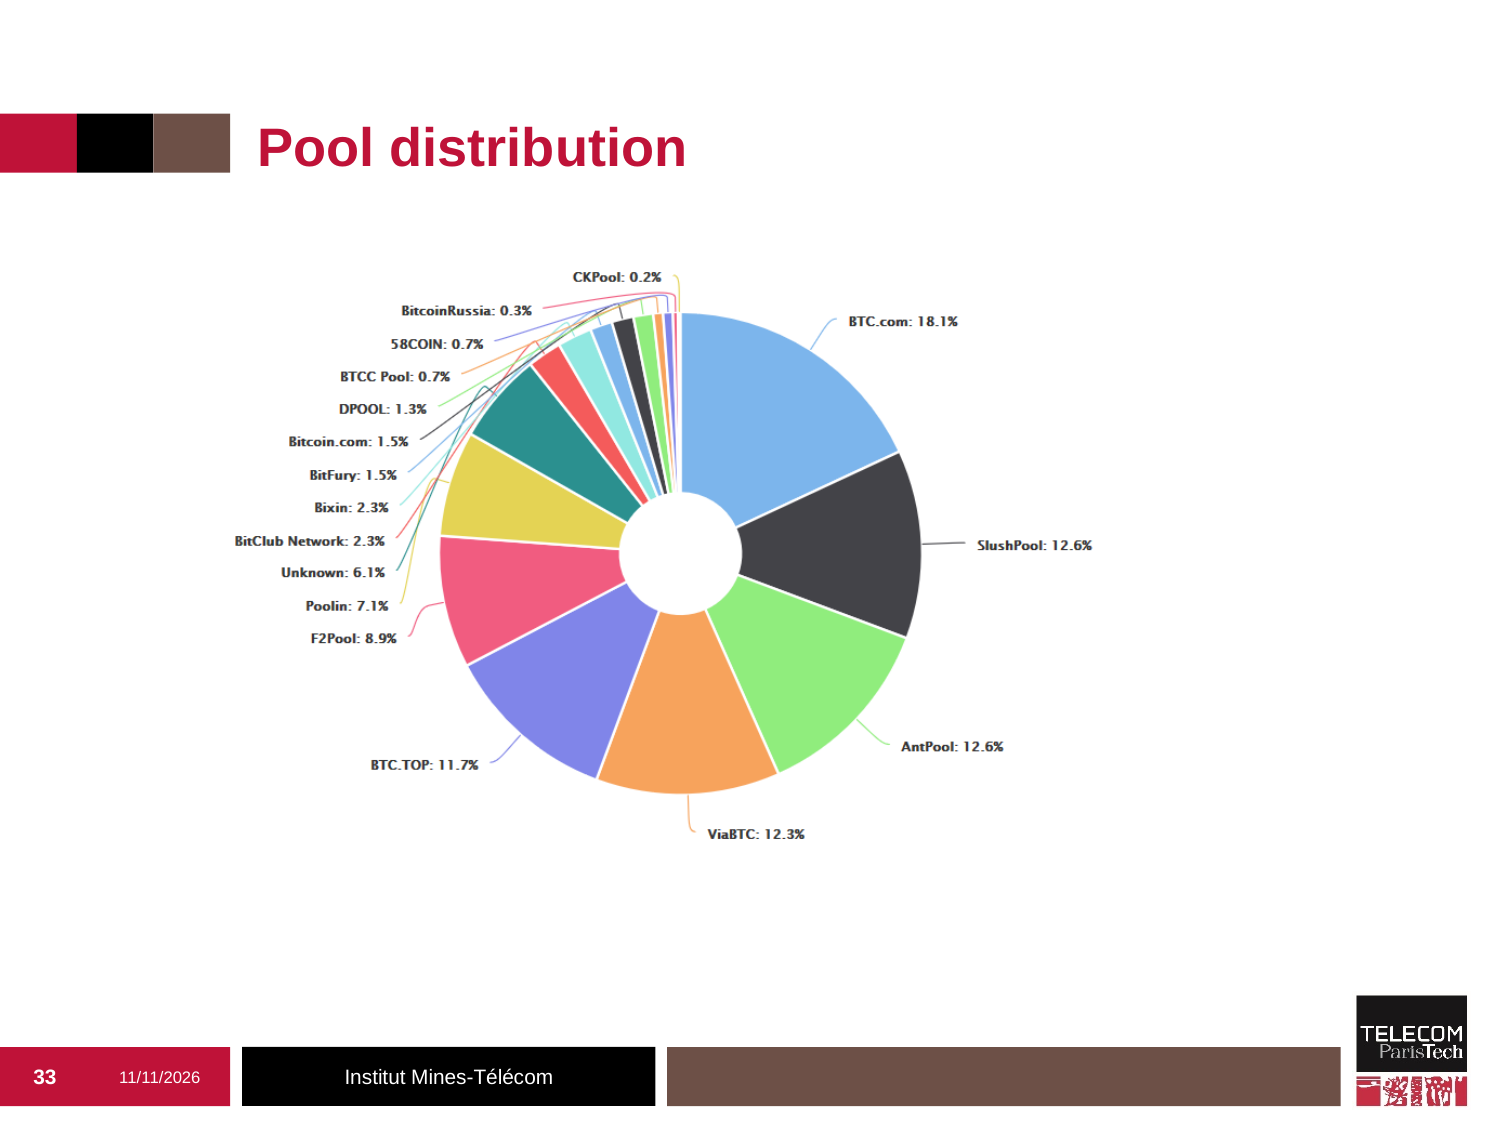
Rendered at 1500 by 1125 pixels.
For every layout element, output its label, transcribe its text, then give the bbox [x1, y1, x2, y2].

title Pool distribution [242, 0, 1425, 185]
text_box [667, 1046, 1341, 1106]
picture [1352, 991, 1471, 1110]
text_box 27/09/2019 [89, 1046, 232, 1106]
text_box 33 [1, 1046, 89, 1106]
picture [194, 231, 1230, 906]
